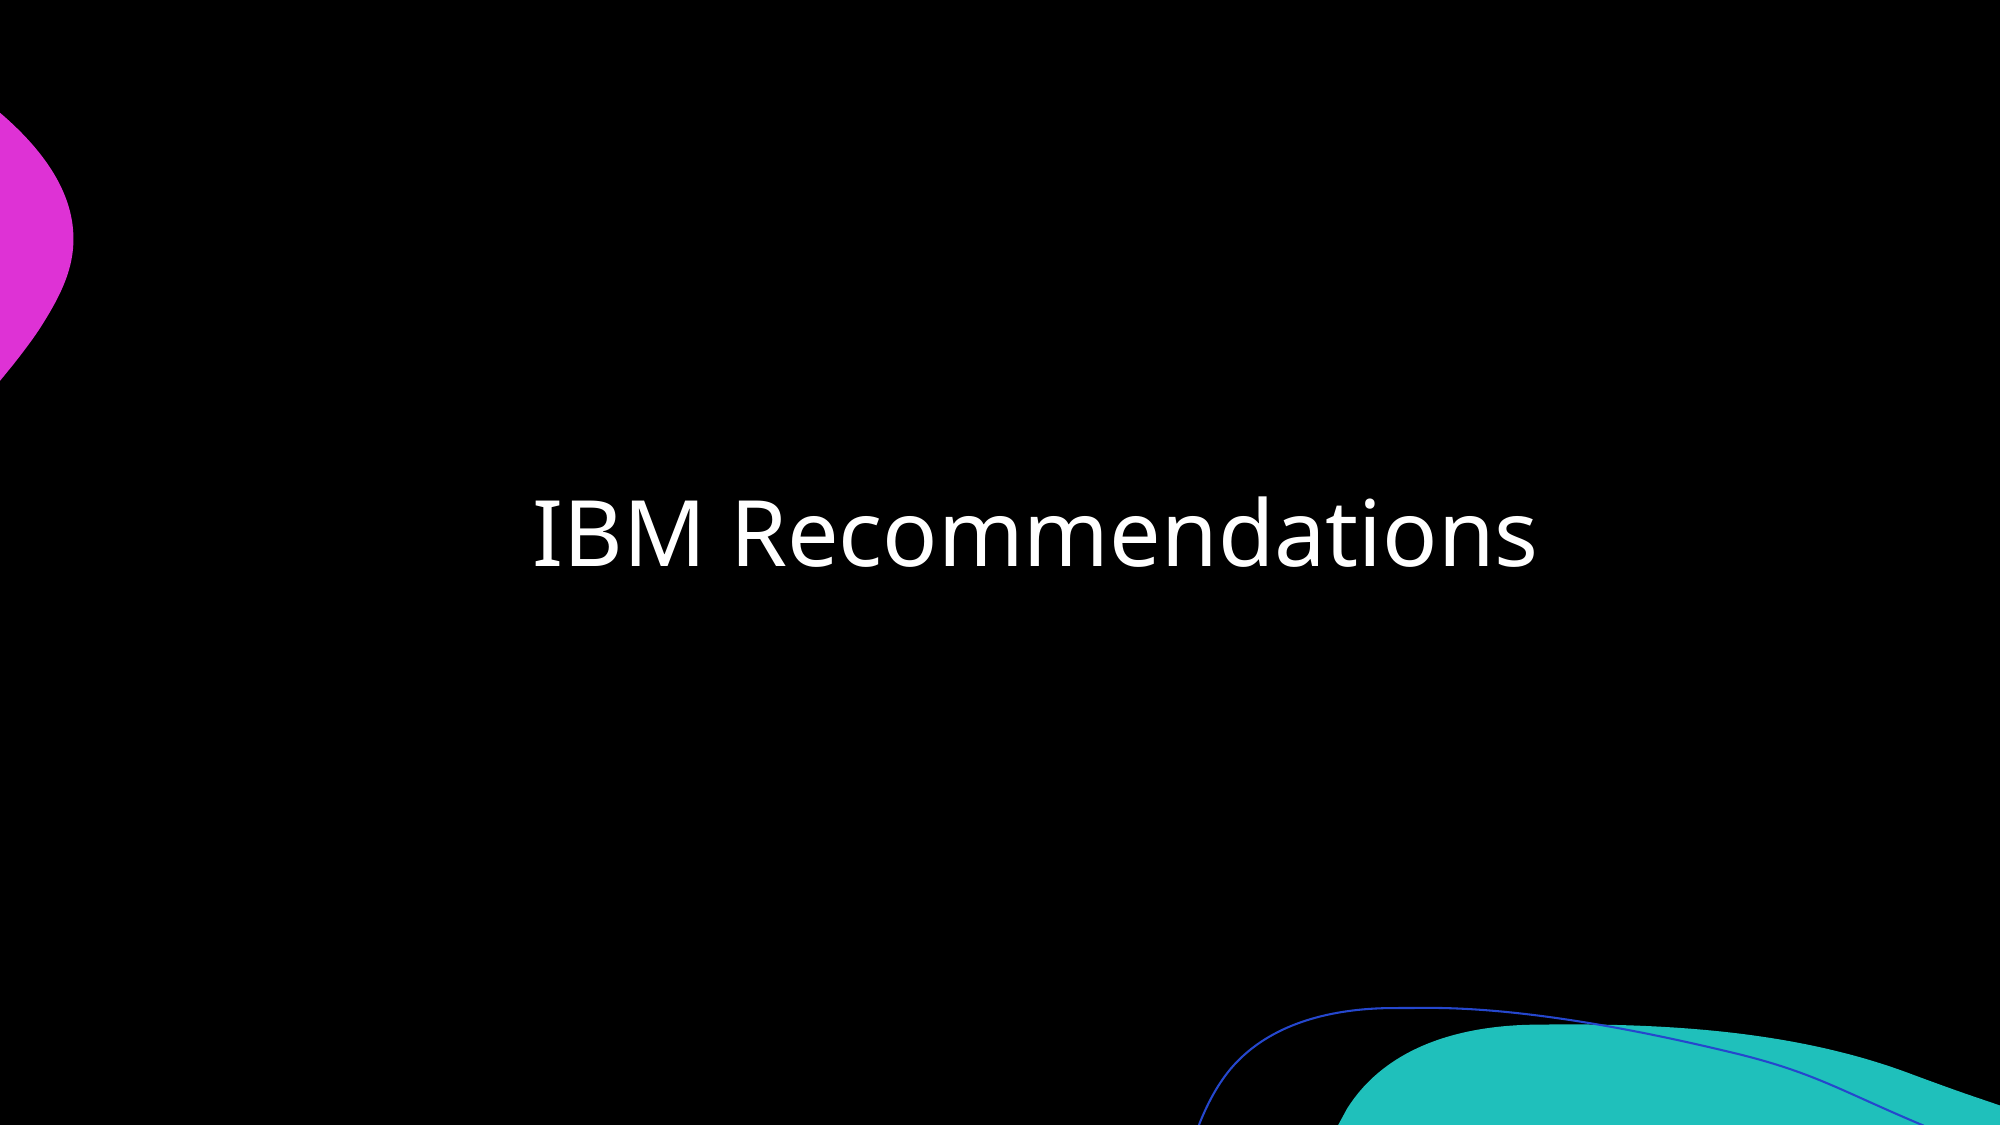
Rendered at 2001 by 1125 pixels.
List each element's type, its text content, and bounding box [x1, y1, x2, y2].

title IBM Recommendations [517, 461, 2000, 613]
